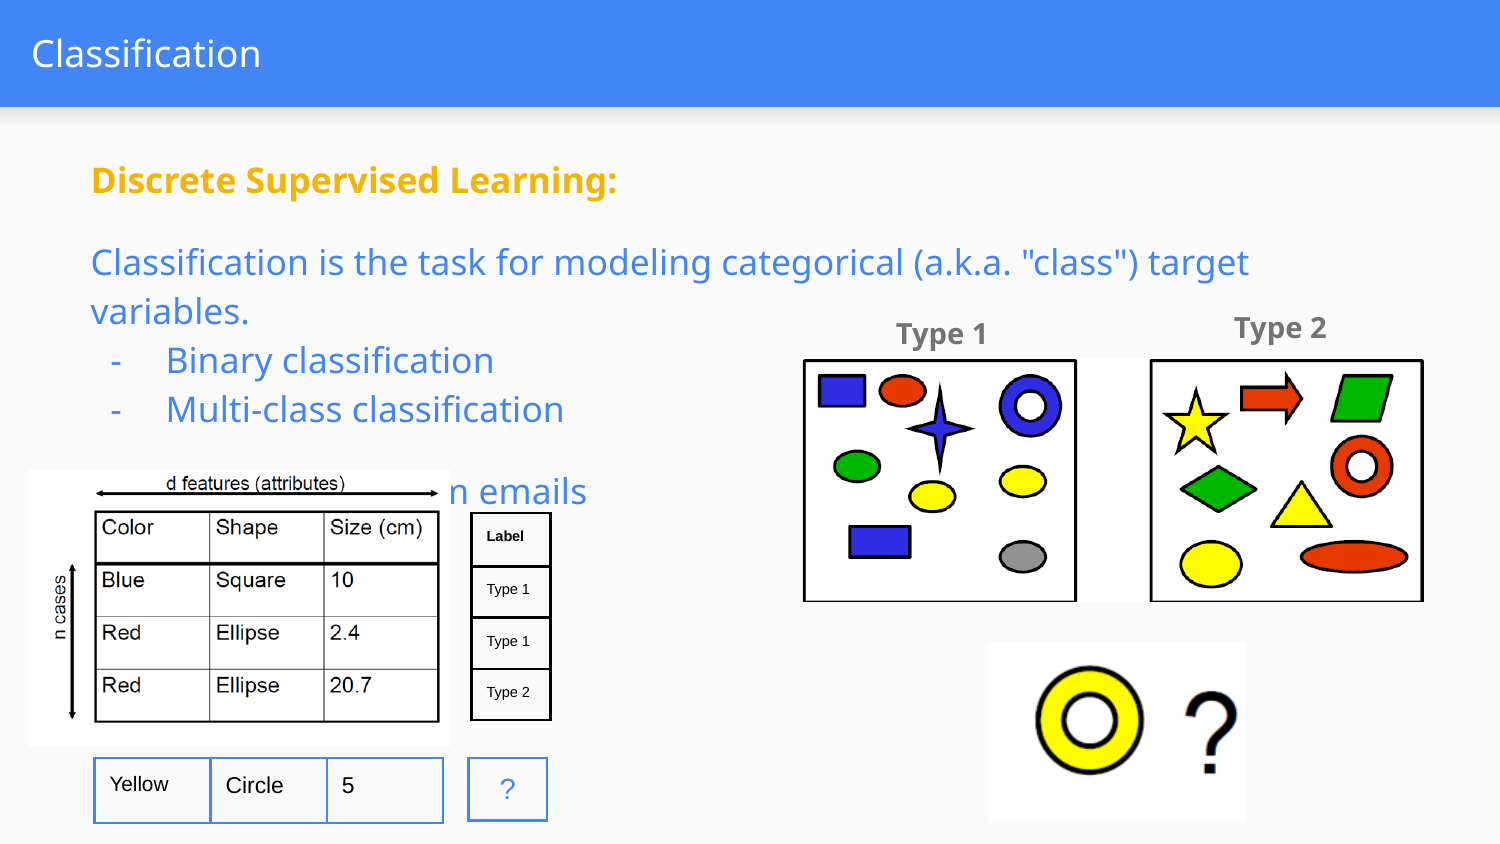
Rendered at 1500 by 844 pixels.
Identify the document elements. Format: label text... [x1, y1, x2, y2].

table_header ? [470, 759, 546, 819]
table_cell Type 1 [473, 568, 549, 616]
picture [27, 469, 451, 746]
text_box Type 2 [1218, 294, 1347, 355]
table_cell Type 2 [473, 670, 549, 719]
text_box Type 1 [880, 300, 1033, 353]
title Classification [16, 2, 1464, 102]
table_cell Type 1 [473, 619, 549, 668]
picture [802, 356, 1425, 602]
table_header Label [473, 514, 549, 565]
list Discrete Supervised Learning: Classification is the task for modeling categorical (a.k.a. "class") target variables. Binary classification Multi-class classification Example: Predict spam emails [75, 136, 1425, 516]
table_header Circle [212, 759, 326, 822]
picture [988, 642, 1246, 823]
table_header 5 [328, 759, 442, 822]
table_header Yellow [96, 759, 209, 822]
